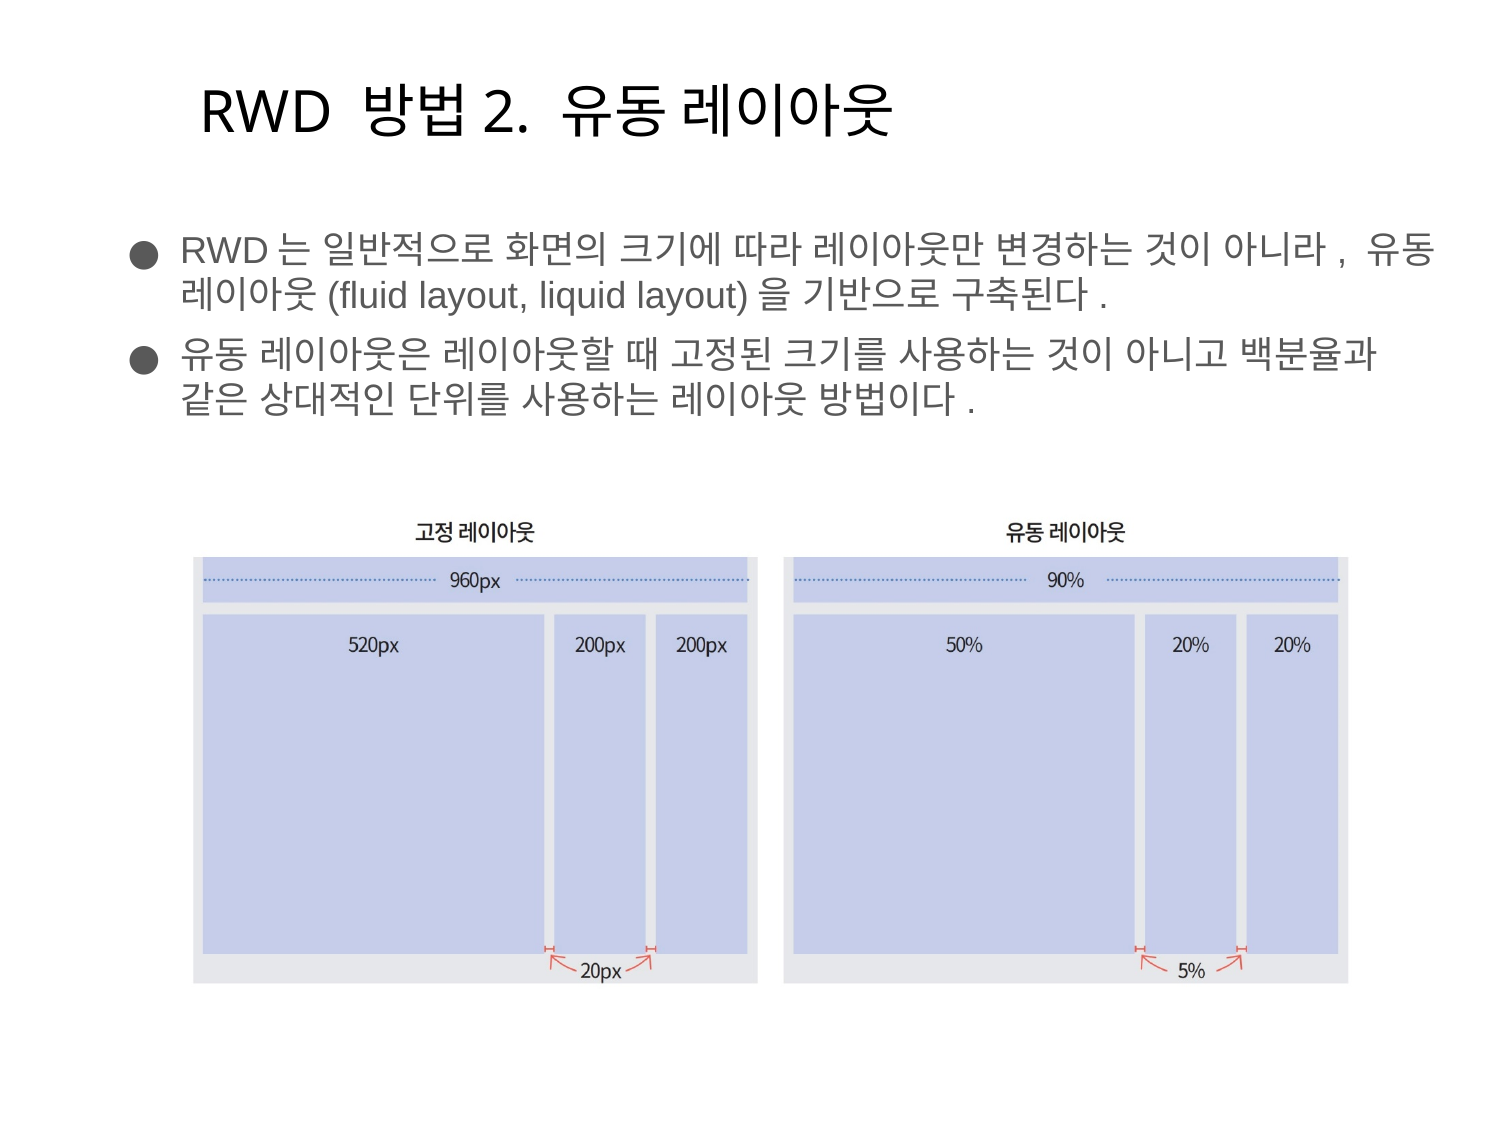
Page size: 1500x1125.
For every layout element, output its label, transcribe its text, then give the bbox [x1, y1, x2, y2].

list RWD는 일반적으로 화면의 크기에 따라 레이아웃만 변경하는 것이 아니라, 유동 레이아웃(fluid layout, liquid layout)을 기반으로 구축된다. 유동 레이아웃은 레이아웃할 때 고정된 크기를 사용하는 것이 아니고 백분율과 같은 상대적인 단위를 사용하는 레이아웃 방법이다. [112, 218, 1460, 900]
picture [174, 506, 1365, 1012]
title RWD 방법2. 유동 레이아웃 [184, 62, 1463, 157]
